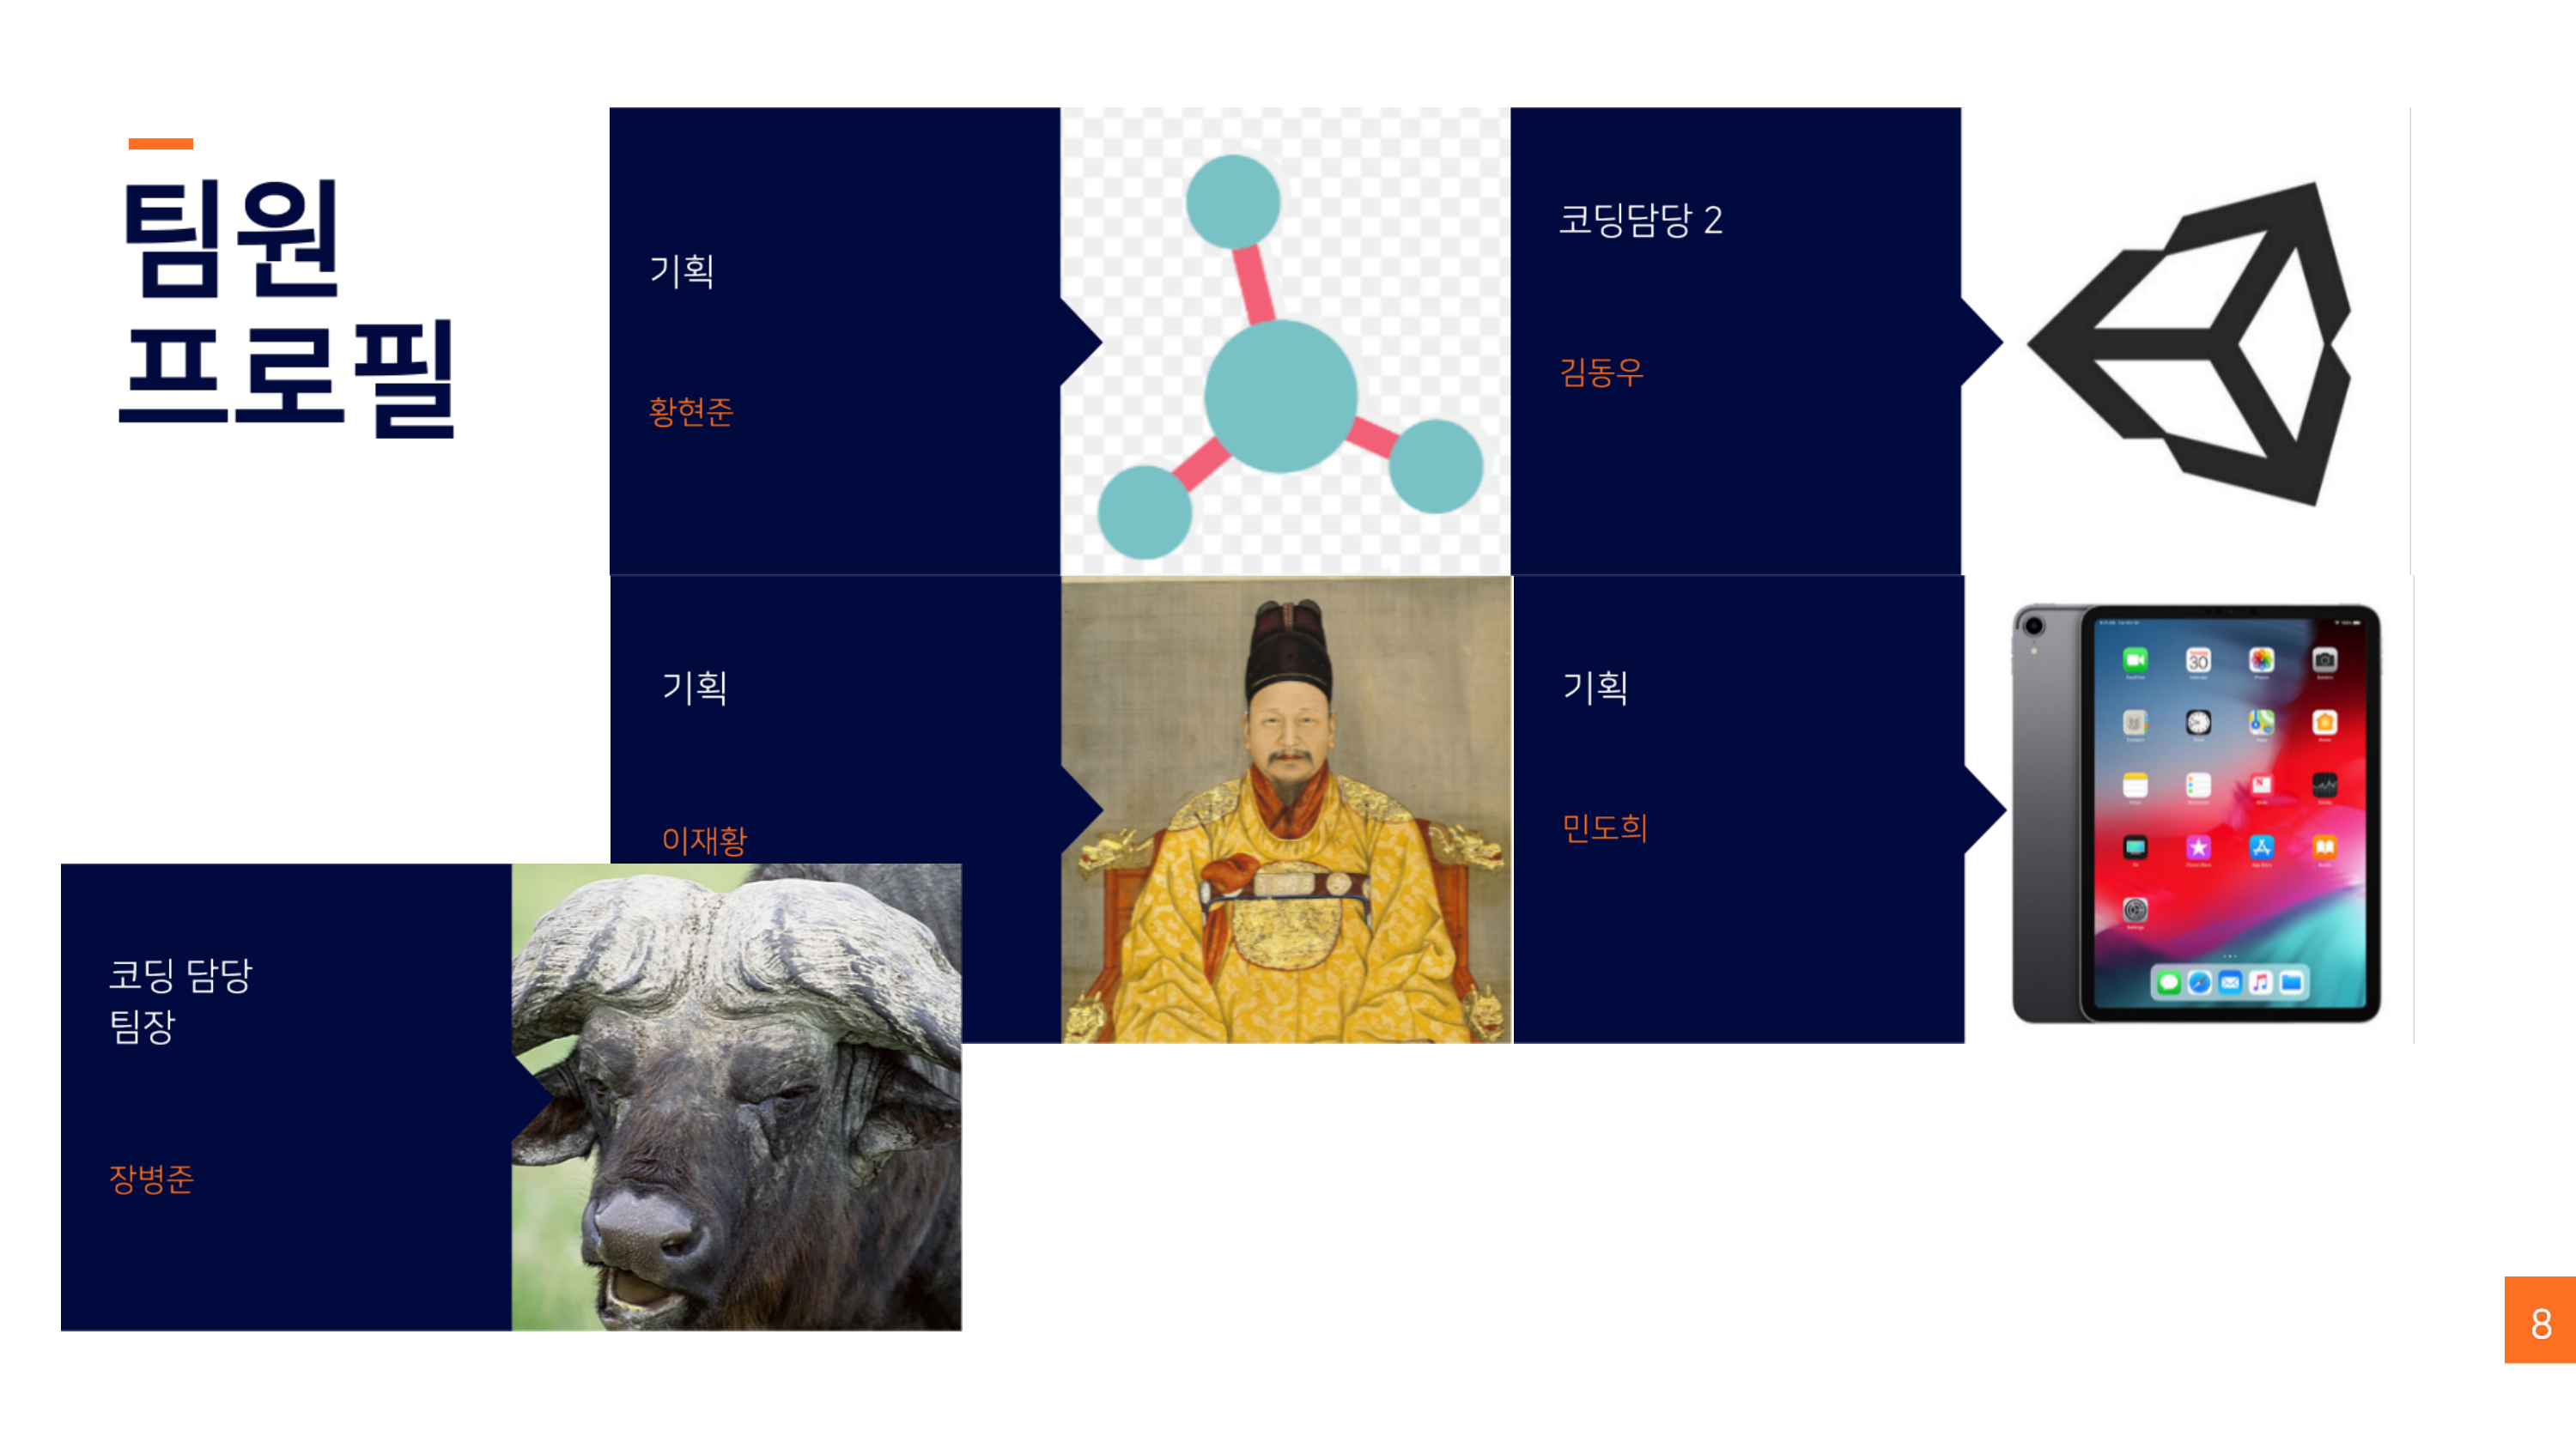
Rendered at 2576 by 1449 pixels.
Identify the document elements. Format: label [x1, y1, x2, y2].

text_box [2501, 1276, 2576, 1365]
picture [1548, 186, 1760, 430]
text_box [611, 582, 1510, 1044]
picture [2461, 1276, 2576, 1388]
text_box [1511, 107, 2412, 574]
picture [638, 237, 769, 469]
picture [1550, 649, 1684, 883]
picture [649, 649, 786, 863]
text_box [60, 863, 963, 1332]
picture [76, 83, 574, 581]
picture [98, 942, 288, 1238]
text_box [610, 107, 1511, 576]
text_box [1514, 575, 2415, 1044]
